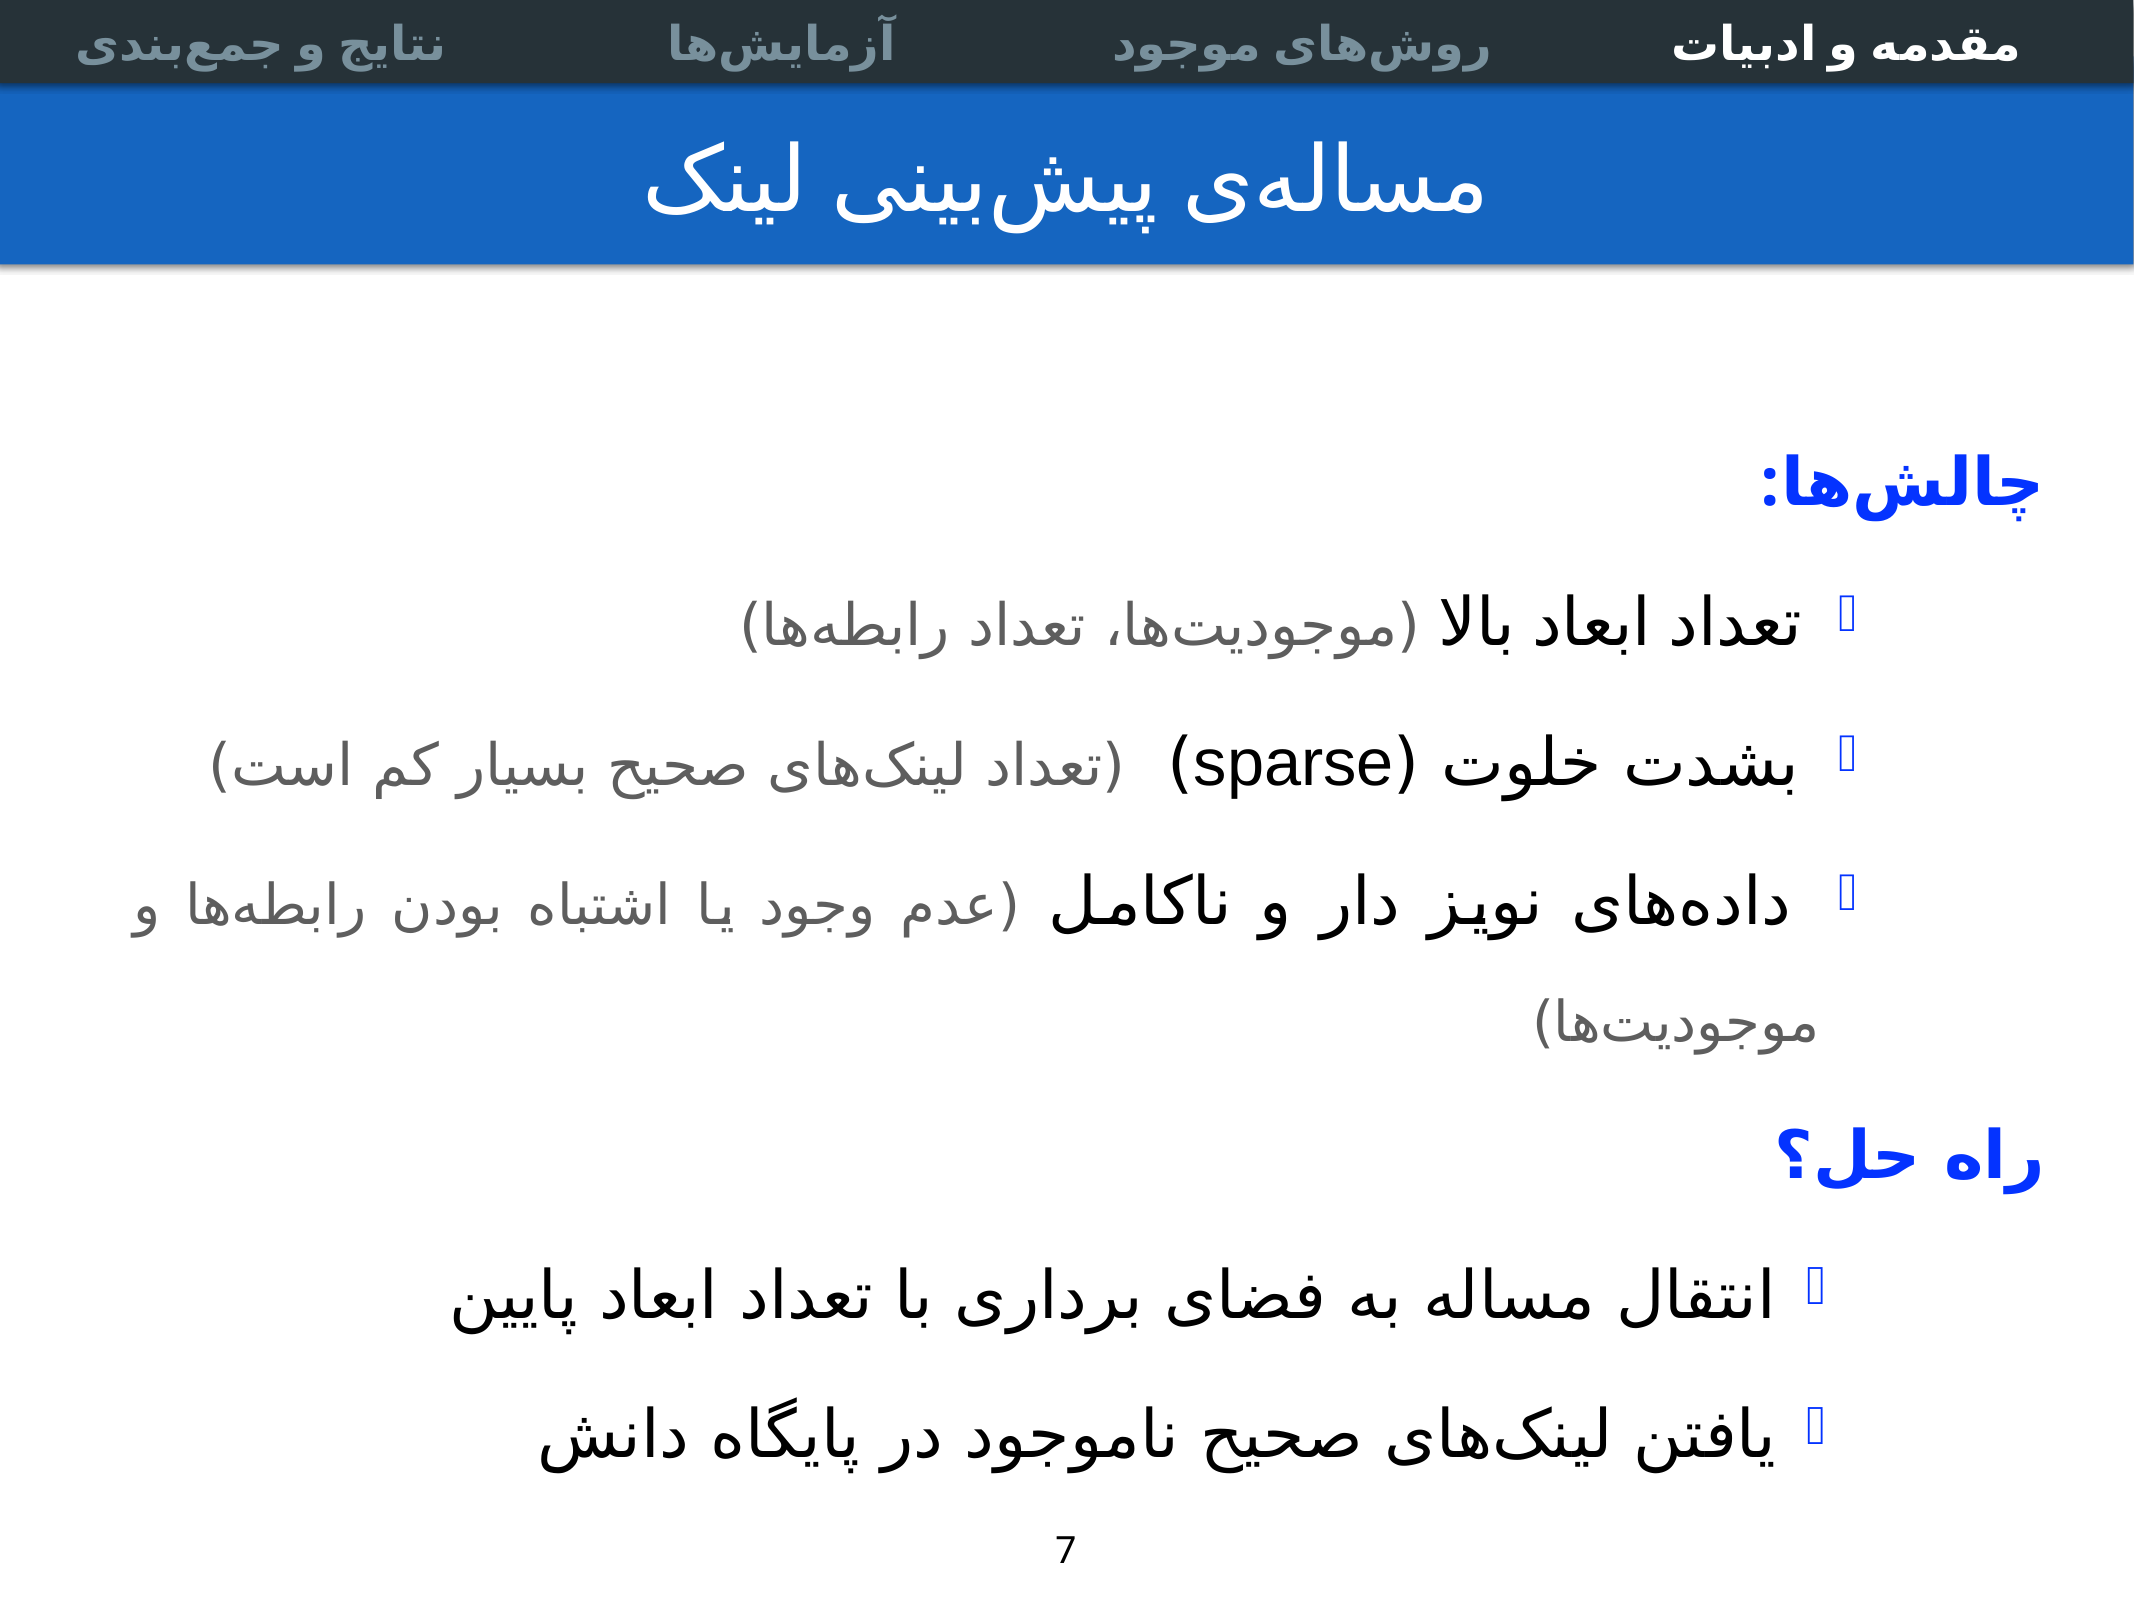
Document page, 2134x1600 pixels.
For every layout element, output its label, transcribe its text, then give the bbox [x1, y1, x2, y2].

slide_number 7 [1046, 1517, 1086, 1581]
text_box نتایج و جمع‌بندی [1, 4, 521, 79]
text_box آزمایش‌ها [521, 4, 1041, 79]
text_box روش‌های موجود [1041, 4, 1561, 79]
title مساله‌ی پیش‌بینی لینک [155, 83, 1978, 267]
text_box چالش‌ها: تعداد ابعاد بالا (موجودیت‌ها، تعداد رابطه‌ها) بشدت خلوت (sparse) (تعداد لینک‌های صحیح بسیار کم است) داده‌های نویز دار و ناکامل (عدم وجود یا اشتباه بودن رابطه‌ها و موجودیت‌ها) راه حل؟ انتقال مساله به فضای برداری با تعداد ابعاد پایین یافتن لینک‌های صحیح ناموجود در پایگاه دانش [118, 396, 2054, 1480]
text_box مقدمه و ادبیات [1561, 4, 2132, 79]
